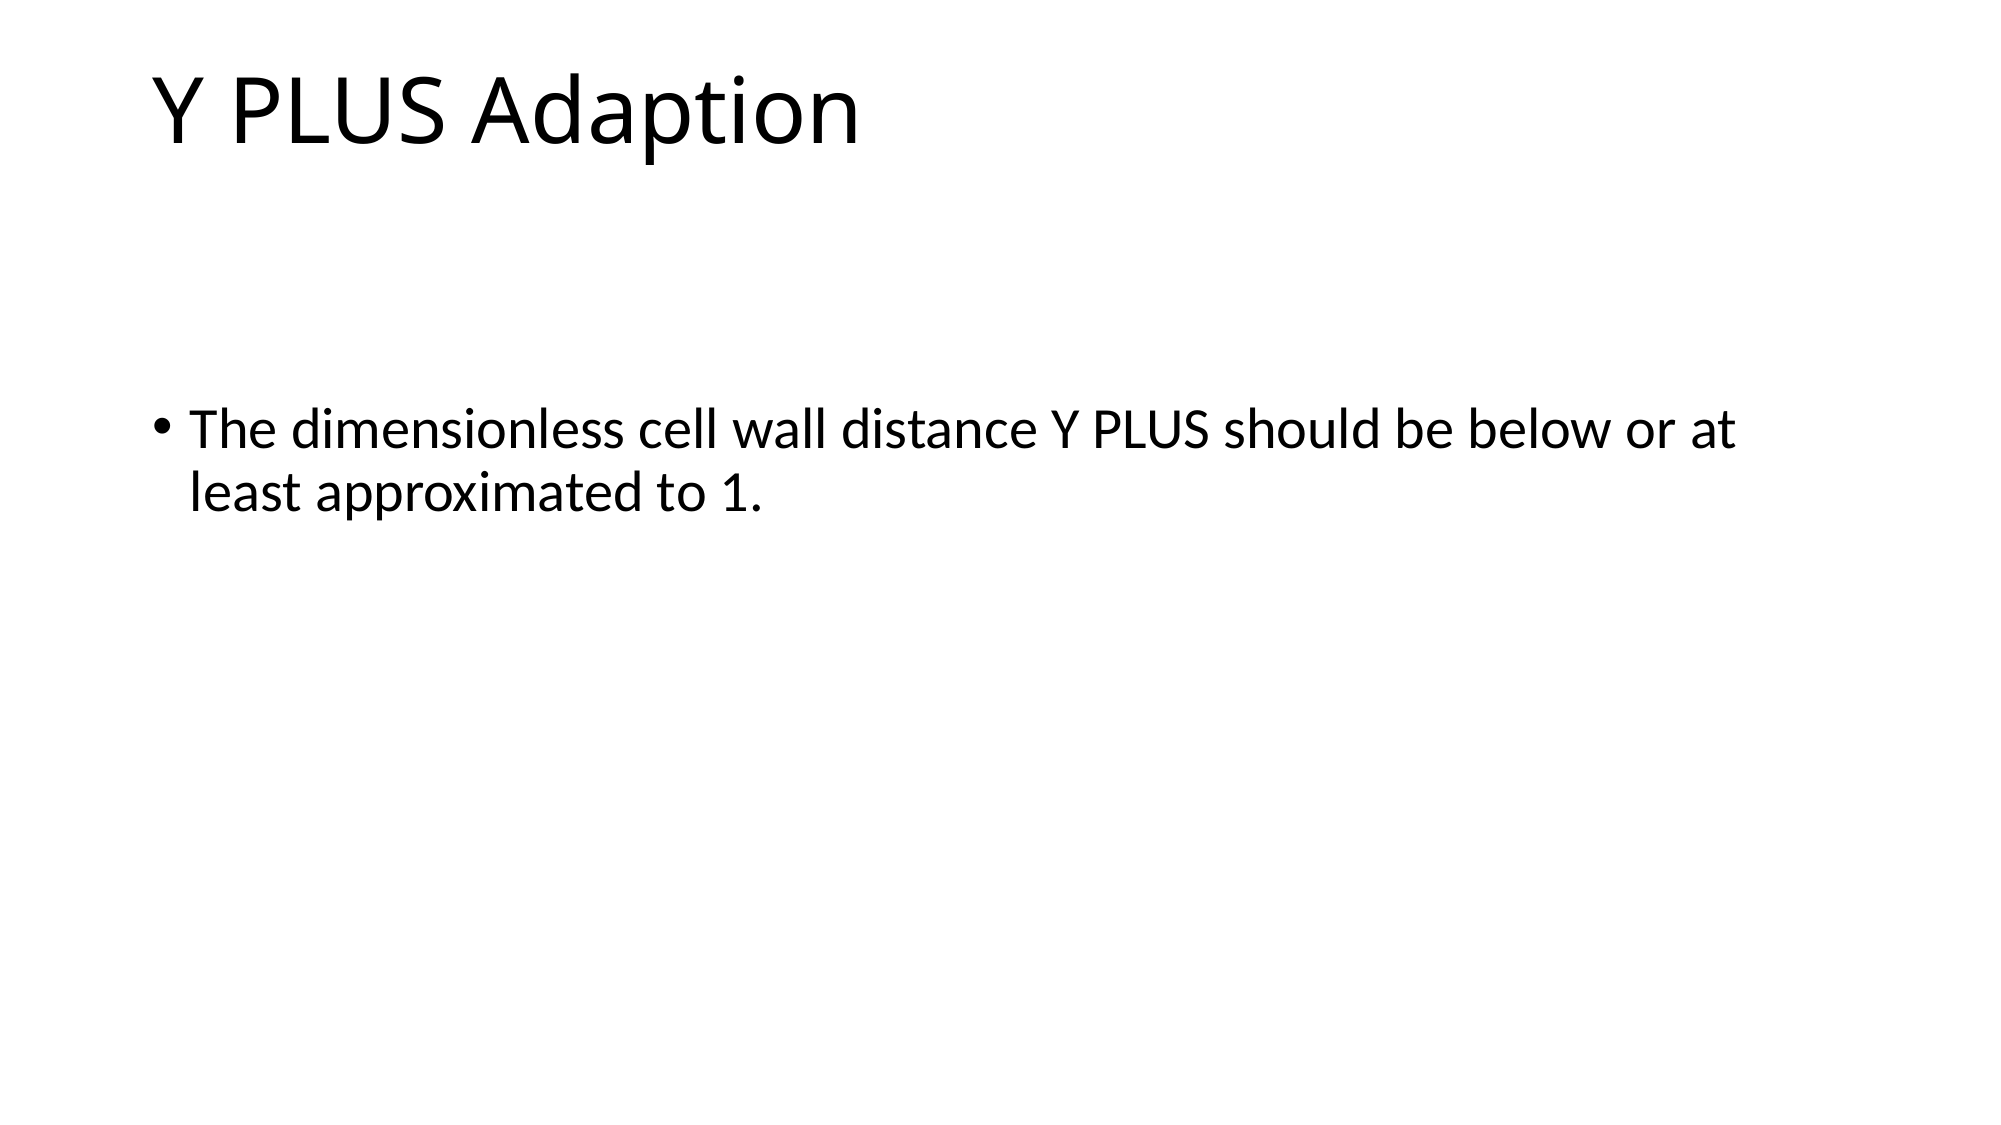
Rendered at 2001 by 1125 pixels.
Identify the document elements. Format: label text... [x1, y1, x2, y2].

list The dimensionless cell wall distance Y PLUS should be below or at least approximated to 1. [137, 299, 1863, 1014]
title Y PLUS Adaption [137, 59, 1863, 278]
